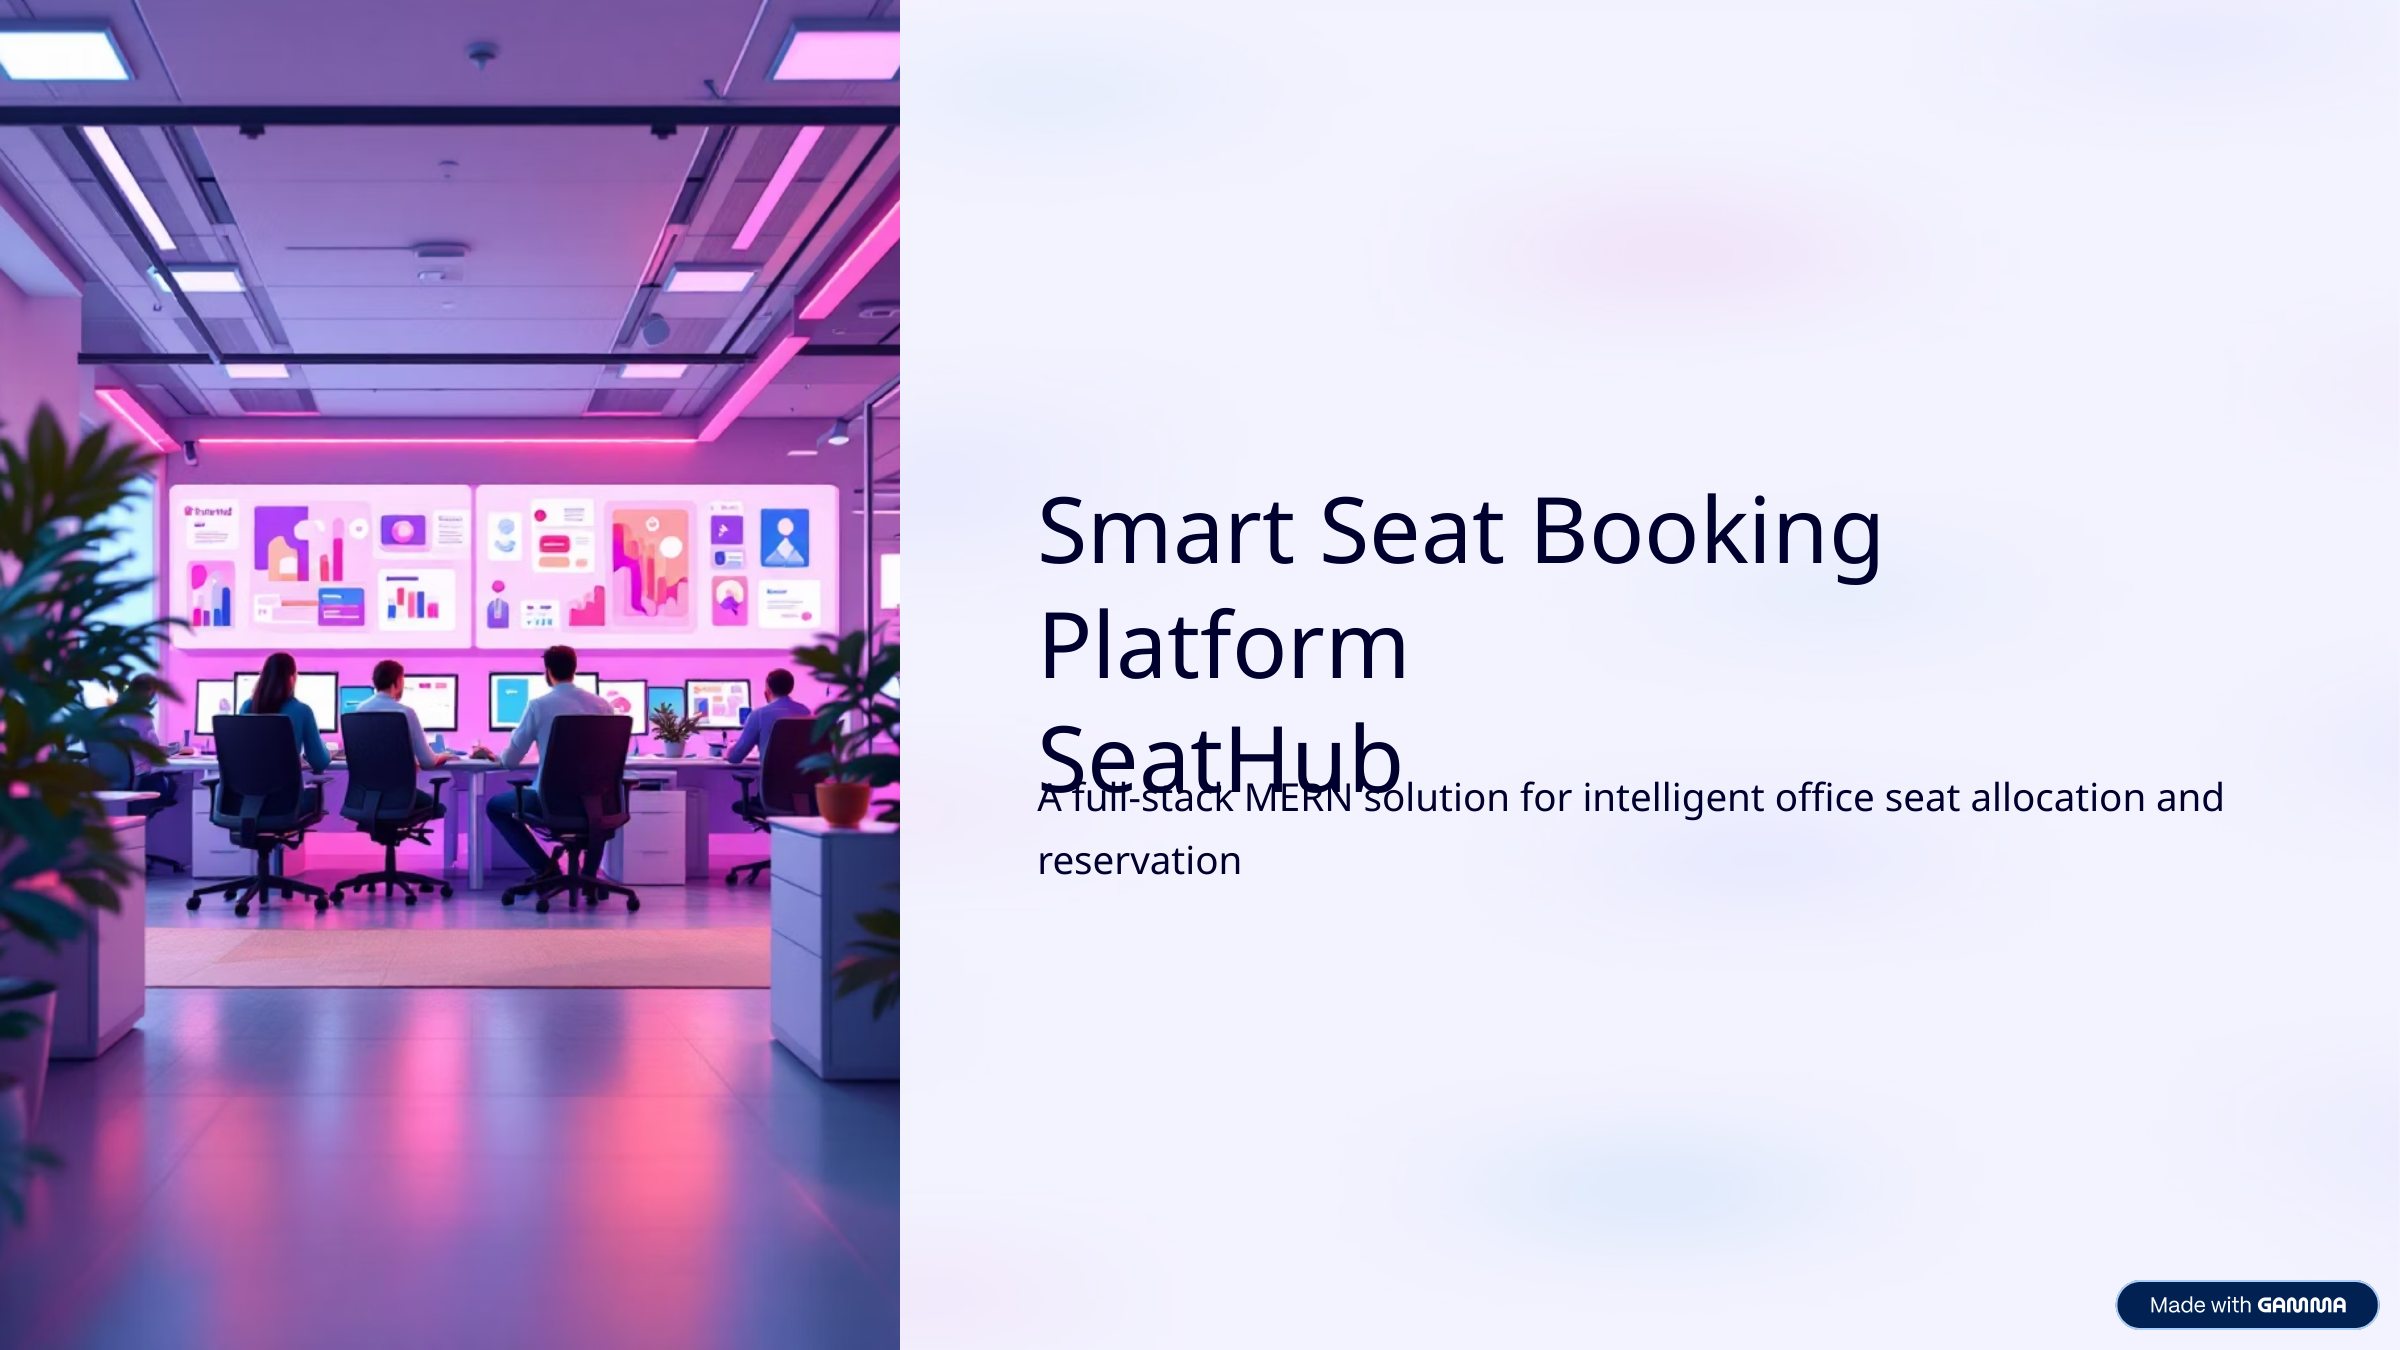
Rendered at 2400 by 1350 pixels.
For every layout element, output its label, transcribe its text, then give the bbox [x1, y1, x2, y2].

picture [0, 0, 900, 1350]
text_box A full-stack MERN solution for intelligent office seat allocation and reservation [1037, 757, 2263, 883]
text_box Smart Seat Booking Platform SeatHub [1037, 467, 2263, 699]
picture [2106, 1271, 2389, 1339]
